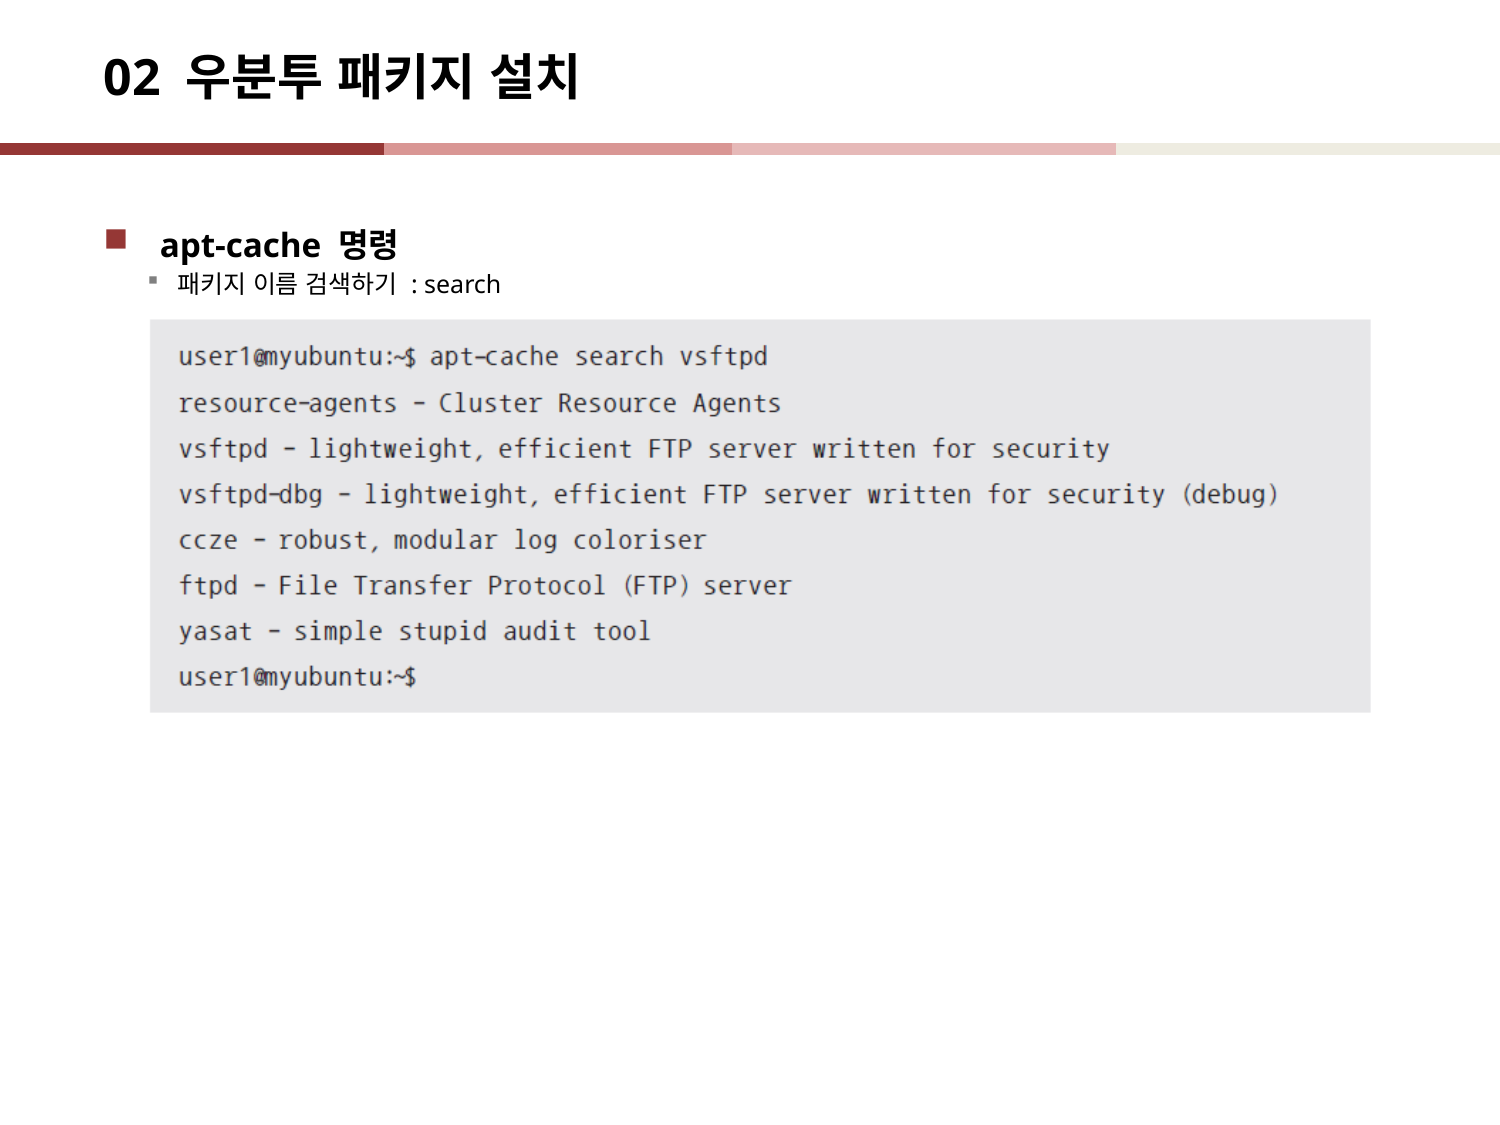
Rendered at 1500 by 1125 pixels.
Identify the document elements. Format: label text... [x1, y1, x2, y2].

picture [145, 314, 1378, 720]
list apt-cache 명령 패키지 이름 검색하기 : search [88, 196, 1436, 1083]
title 02 우분투 패키지 설치 [88, 30, 1330, 121]
